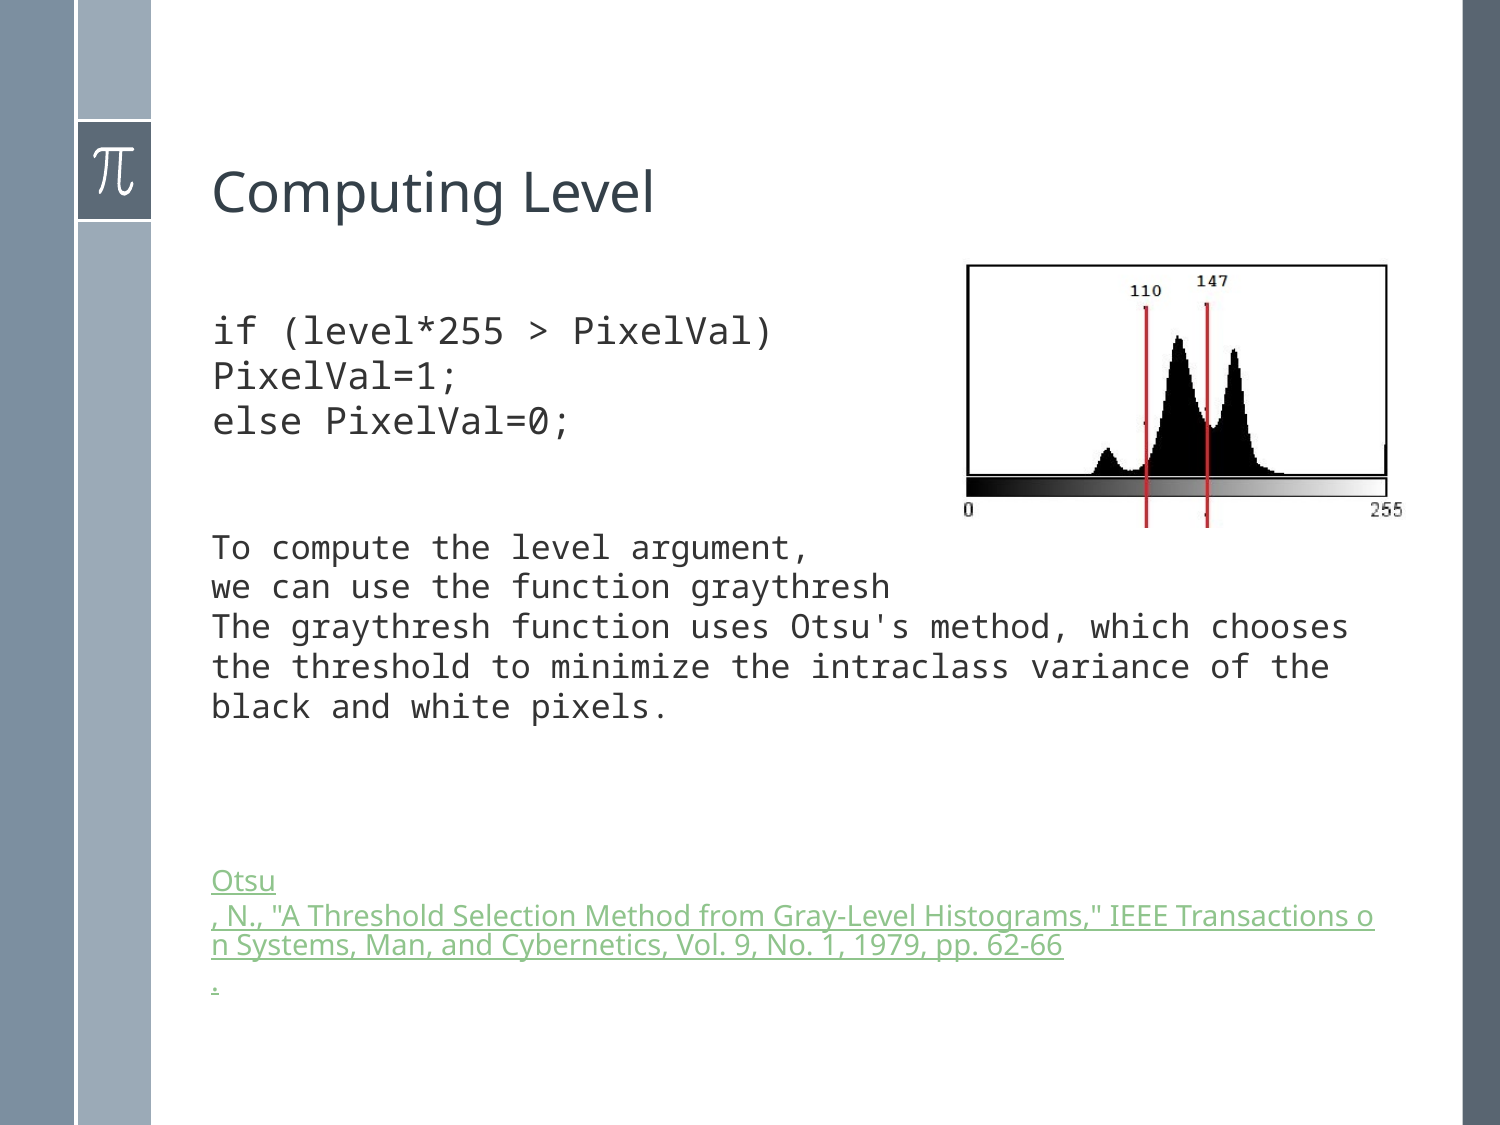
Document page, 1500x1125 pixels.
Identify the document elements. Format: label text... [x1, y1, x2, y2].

title Computing Level [196, 29, 1400, 233]
text_box if (level*255 > PixelVal) PixelVal=1; else PixelVal=0; [197, 299, 885, 450]
list To compute the level argument, we can use the function graythresh The graythresh function uses Otsu's method, which chooses the threshold to minimize the intraclass variance of the black and white pixels. Otsu, N., "A Threshold Selection Method from Gray-Level Histograms," IEEE Transactions on Systems, Man, and Cybernetics, Vol. 9, No. 1, 1979, pp. 62-66. [196, 473, 1400, 1013]
picture [962, 258, 1406, 528]
